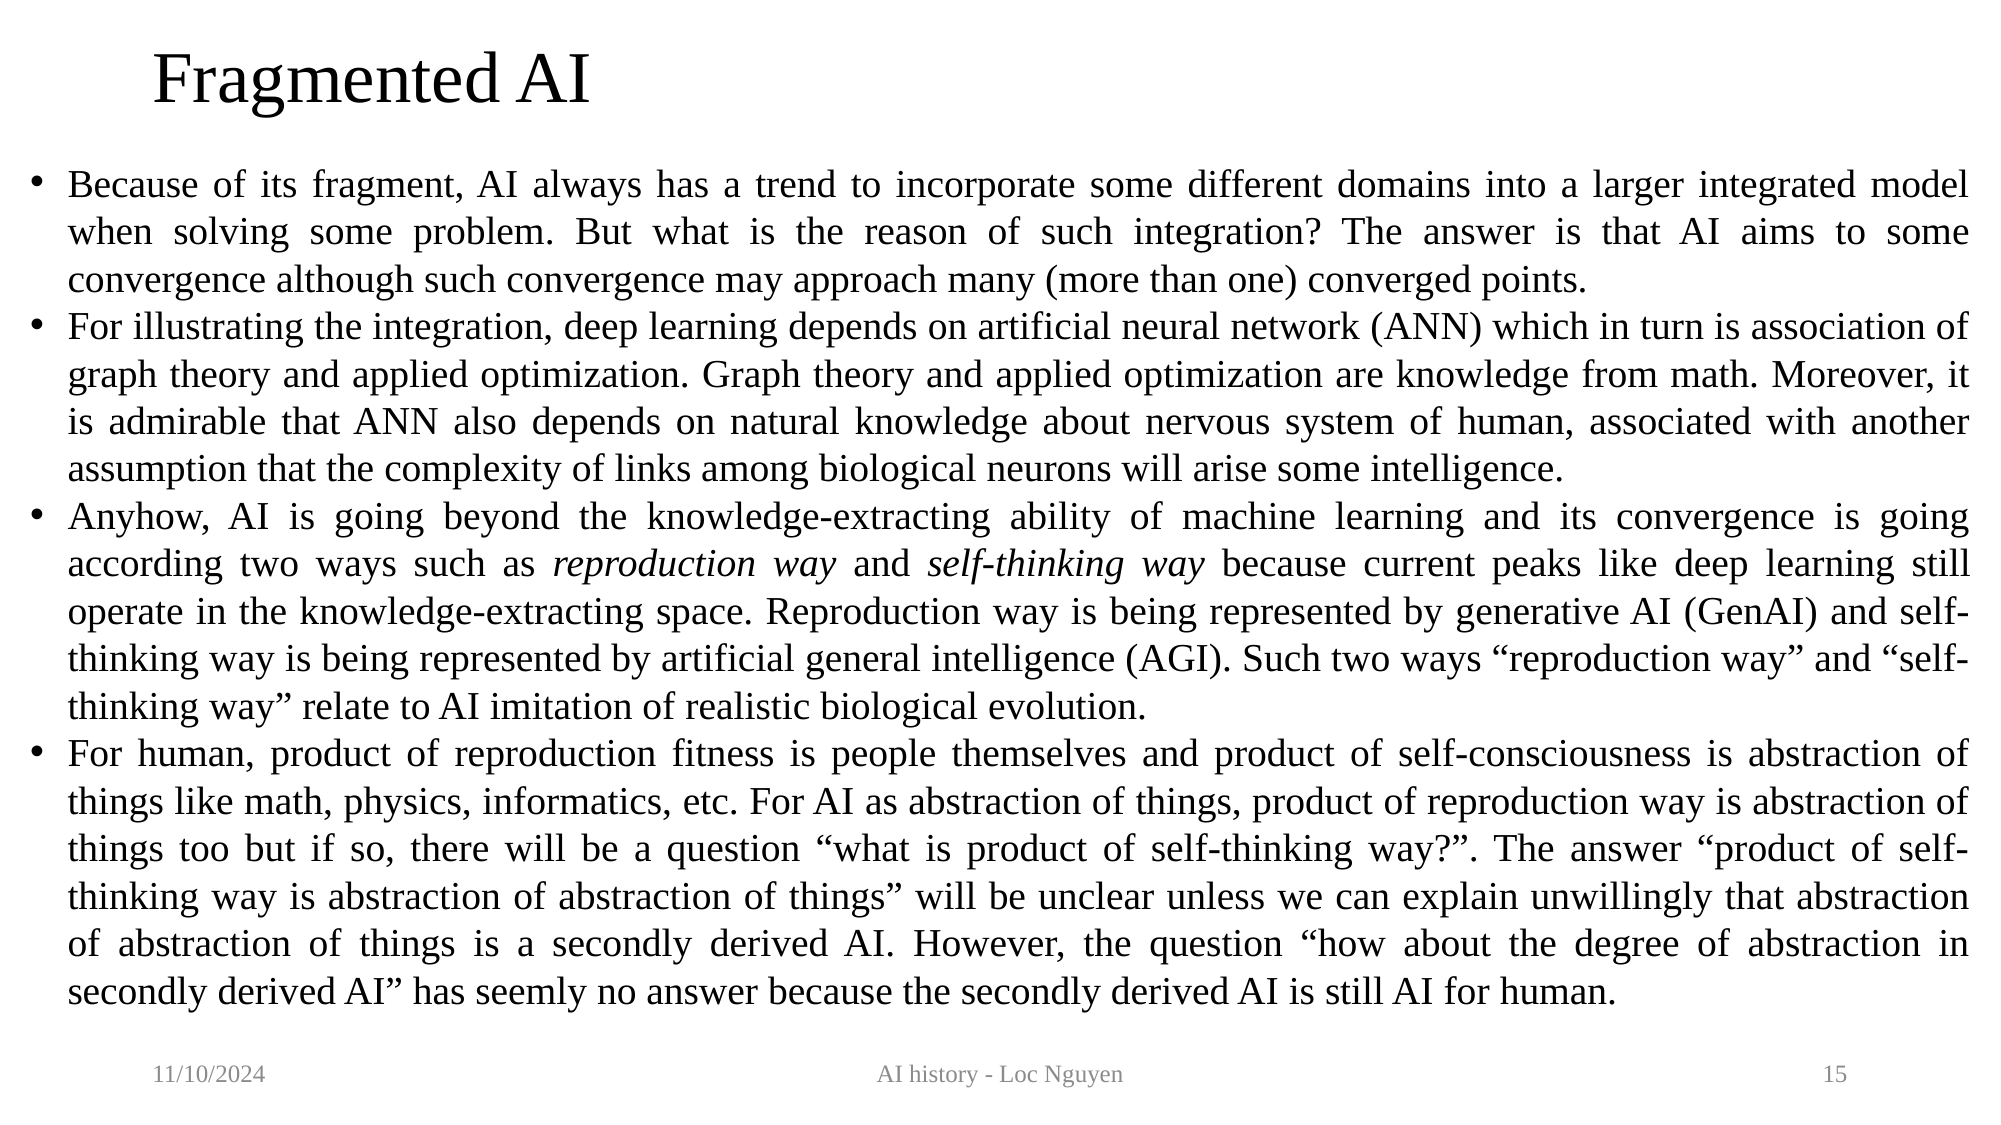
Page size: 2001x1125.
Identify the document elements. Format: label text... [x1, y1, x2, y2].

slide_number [137, 1042, 588, 1103]
footer AI history - Loc Nguyen [662, 1042, 1338, 1103]
title Fragmented AI [137, 19, 1863, 128]
slide_number 15 [1412, 1042, 1863, 1103]
list Because of its fragment, AI always has a trend to incorporate some different domains into a larger integrated model when solving some problem. But what is the reason of such integration? The answer is that AI aims to some convergence although such convergence may approach many (more than one) converged points. For illustrating the integration, deep learning depends on artificial neural network (ANN) which in turn is association of graph theory and applied optimization. Graph theory and applied optimization are knowledge from math. Moreover, it is admirable that ANN also depends on natural knowledge about nervous system of human, associated with another assumption that the complexity of links among biological neurons will arise some intelligence. Anyhow, AI is going beyond the knowledge-extracting ability of machine learning and its convergence is going according two ways such as reproduction way and self-thinking way because current peaks like deep learning still operate in the knowledge-extracting space. Reproduction way is being represented by generative AI (GenAI) and self-thinking way is being represented by artificial general intelligence (AGI). Such two ways “reproduction way” and “self-thinking way” relate to AI imitation of realistic biological evolution. For human, product of reproduction fitness is people themselves and product of self-consciousness is abstraction of things like math, physics, informatics, etc. For AI as abstraction of things, product of reproduction way is abstraction of things too but if so, there will be a question “what is product of self-thinking way?”. The answer “product of self-thinking way is abstraction of abstraction of things” will be unclear unless we can explain unwillingly that abstraction of abstraction of things is a secondly derived AI. However, the question “how about the degree of abstraction in secondly derived AI” has seemly no answer because the secondly derived AI is still AI for human. [15, 149, 1987, 1000]
